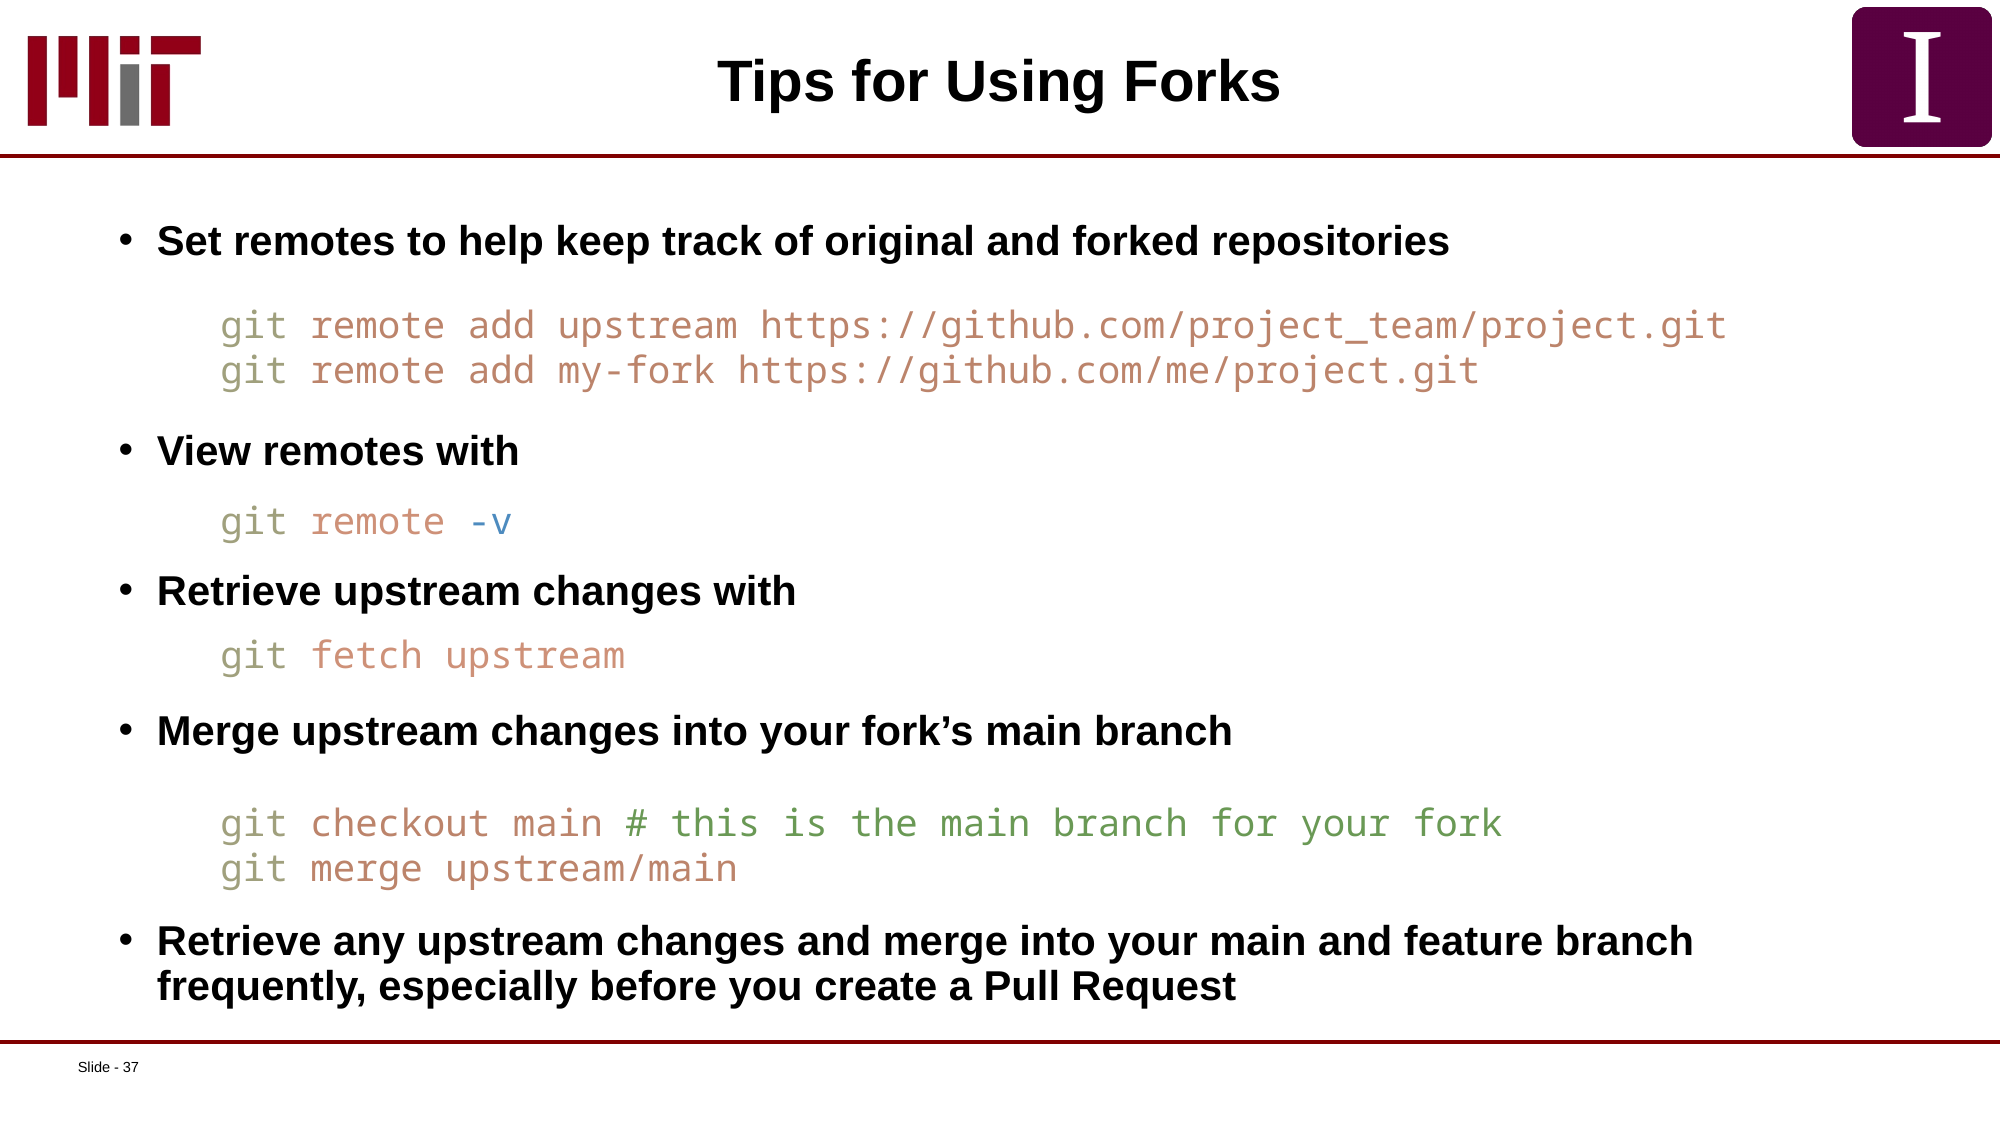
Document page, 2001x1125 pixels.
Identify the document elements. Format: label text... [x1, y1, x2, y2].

text_box git fetch upstream [205, 623, 1207, 684]
picture [23, 31, 205, 134]
list Set remotes to help keep track of original and forked repositories View remotes with Retrieve upstream changes with Merge upstream changes into your fork’s main branch Retrieve any upstream changes and merge into your main and feature branch frequently, especially before you create a Pull Request [103, 212, 1895, 1005]
picture [1852, 7, 1992, 147]
text_box git checkout main # this is the main branch for your fork git merge upstream/main [205, 791, 1823, 897]
text_box git remote add upstream https://github.com/project_team/project.git git remote add my-fork https://github.com/me/project.git [205, 293, 1784, 399]
title Tips for Using Forks [205, 16, 1795, 151]
text_box git remote -v [205, 489, 1207, 550]
